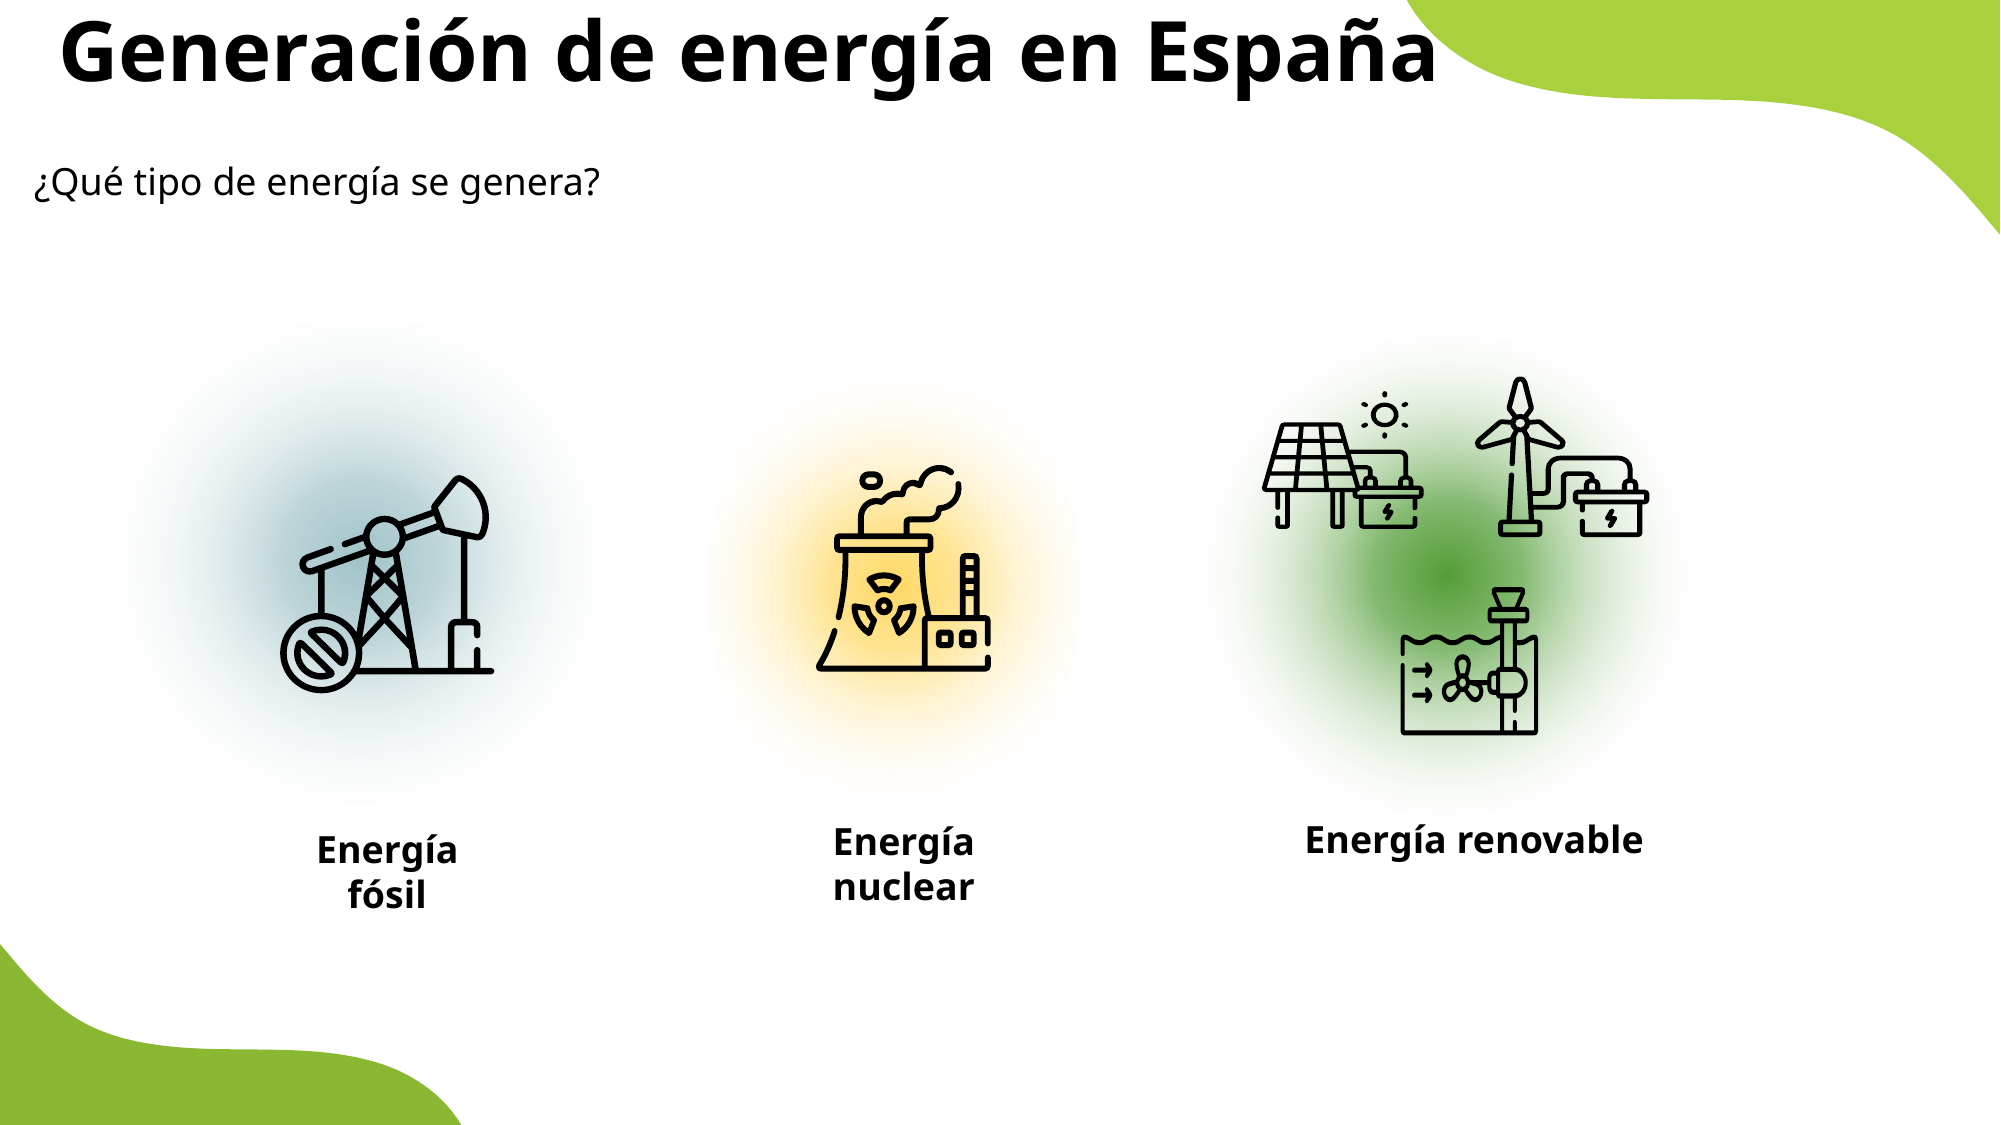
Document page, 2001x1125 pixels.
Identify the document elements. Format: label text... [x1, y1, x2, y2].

text_box Energía nuclear [760, 810, 1047, 916]
text_box [1170, 333, 1724, 808]
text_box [1400, 587, 1539, 736]
title Generación de energía en España [0, 0, 1545, 109]
text_box Energía renovable [1280, 808, 1668, 869]
text_box [707, 333, 1081, 810]
text_box Energía fósil [257, 819, 517, 924]
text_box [280, 475, 495, 694]
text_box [1474, 376, 1650, 538]
text_box [66, 317, 655, 803]
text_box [815, 464, 991, 672]
text_box ¿Qué tipo de energía se genera? [0, 150, 1601, 211]
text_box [1261, 391, 1424, 529]
